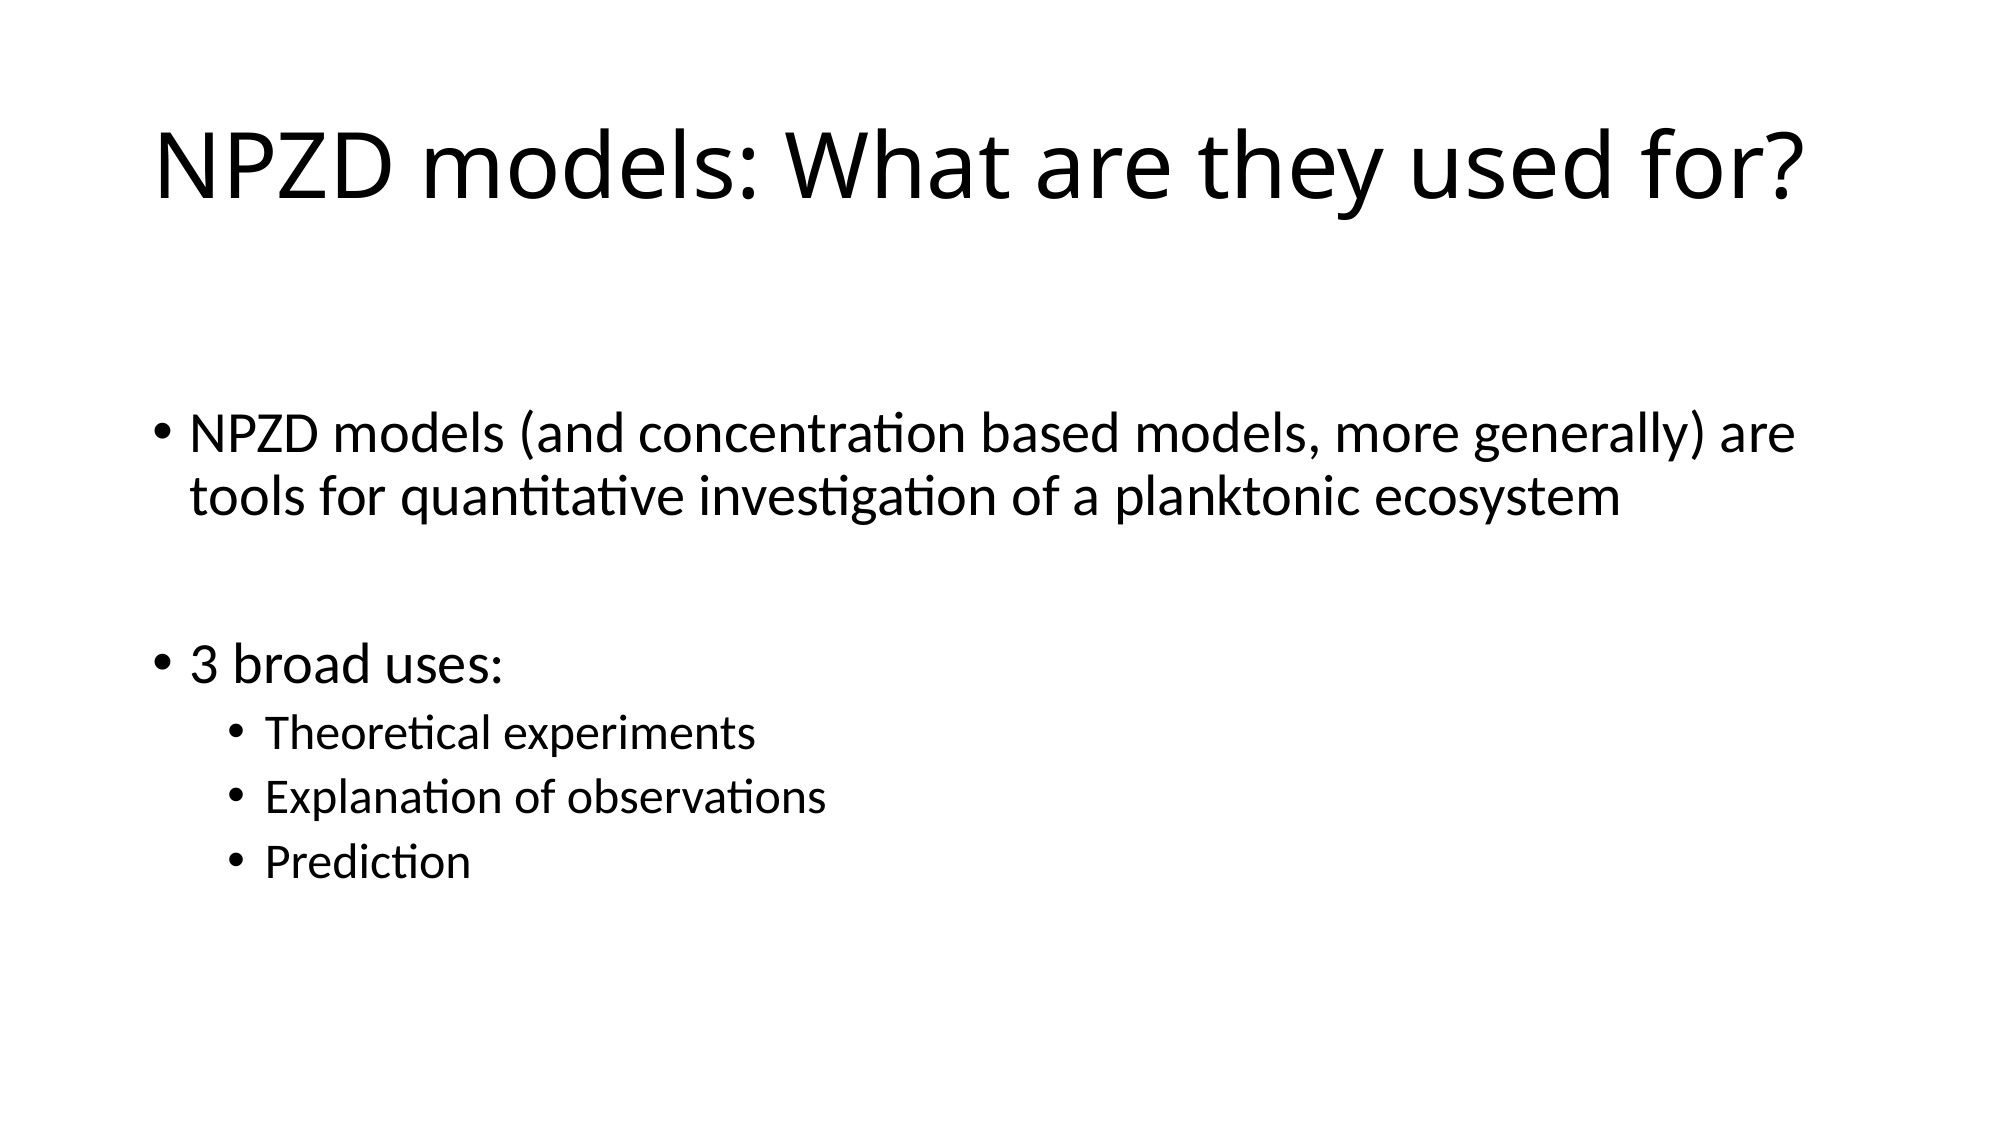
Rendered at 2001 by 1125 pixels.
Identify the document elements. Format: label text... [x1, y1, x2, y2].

title NPZD models: What are they used for? [137, 59, 1863, 278]
list NPZD models (and concentration based models, more generally) are tools for quantitative investigation of a planktonic ecosystem 3 broad uses: Theoretical experiments Explanation of observations Prediction [137, 394, 1863, 1109]
